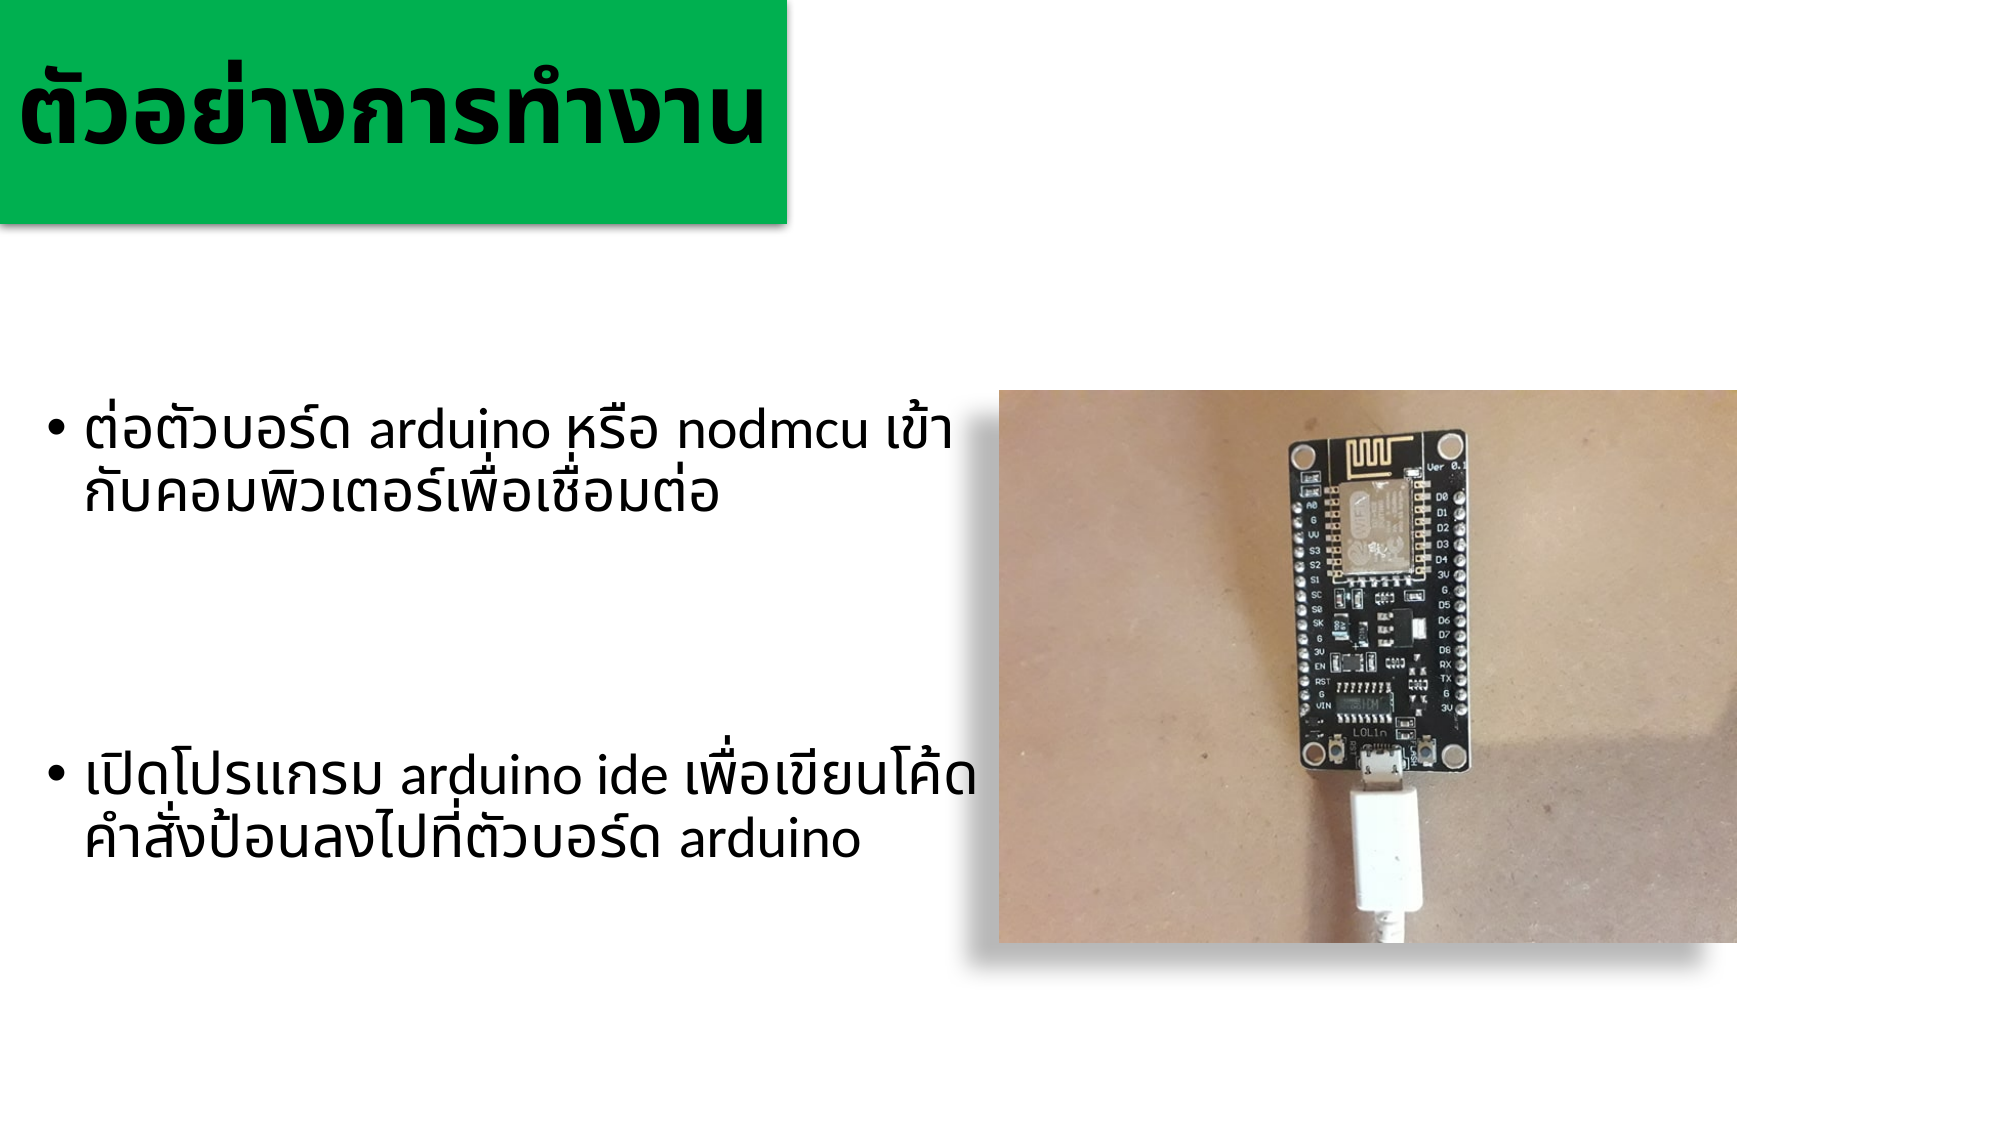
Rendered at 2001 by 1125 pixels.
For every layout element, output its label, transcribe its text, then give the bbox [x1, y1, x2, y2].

picture [999, 390, 1737, 943]
text_box เปิดโปรแกรม arduino ide เพื่อเขียนโค้ดคำสั่งป้อนลงไปที่ตัวบอร์ด arduino [31, 736, 1000, 961]
title ตัวอย่างการทำงาน [0, 0, 787, 224]
list ต่อตัวบอร์ด arduino หรือ nodmcu เข้ากับคอมพิวเตอร์เพื่อเชื่อมต่อ [31, 390, 999, 615]
